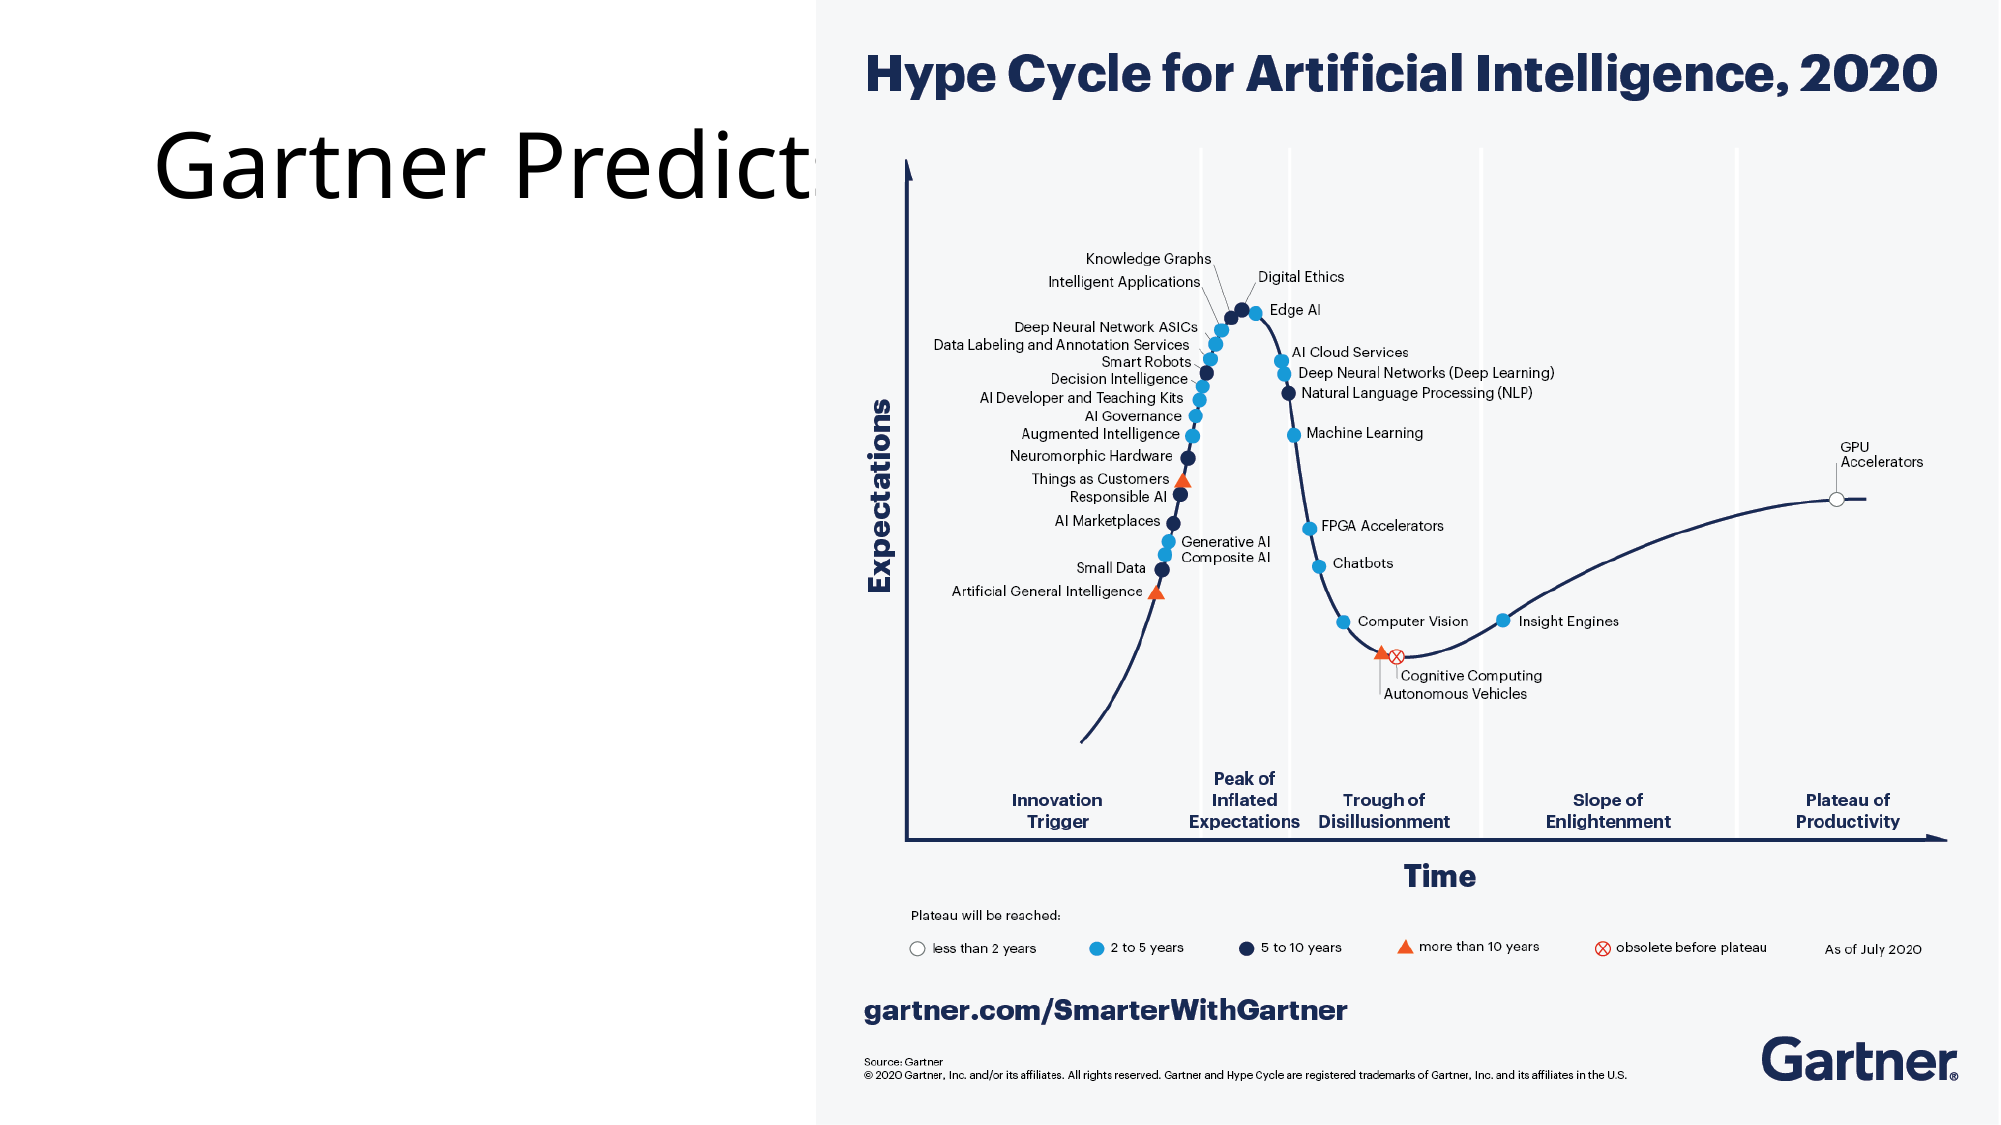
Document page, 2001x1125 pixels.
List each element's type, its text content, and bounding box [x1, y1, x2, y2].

title Gartner Predicts [137, 59, 816, 278]
picture [816, 0, 2000, 1125]
